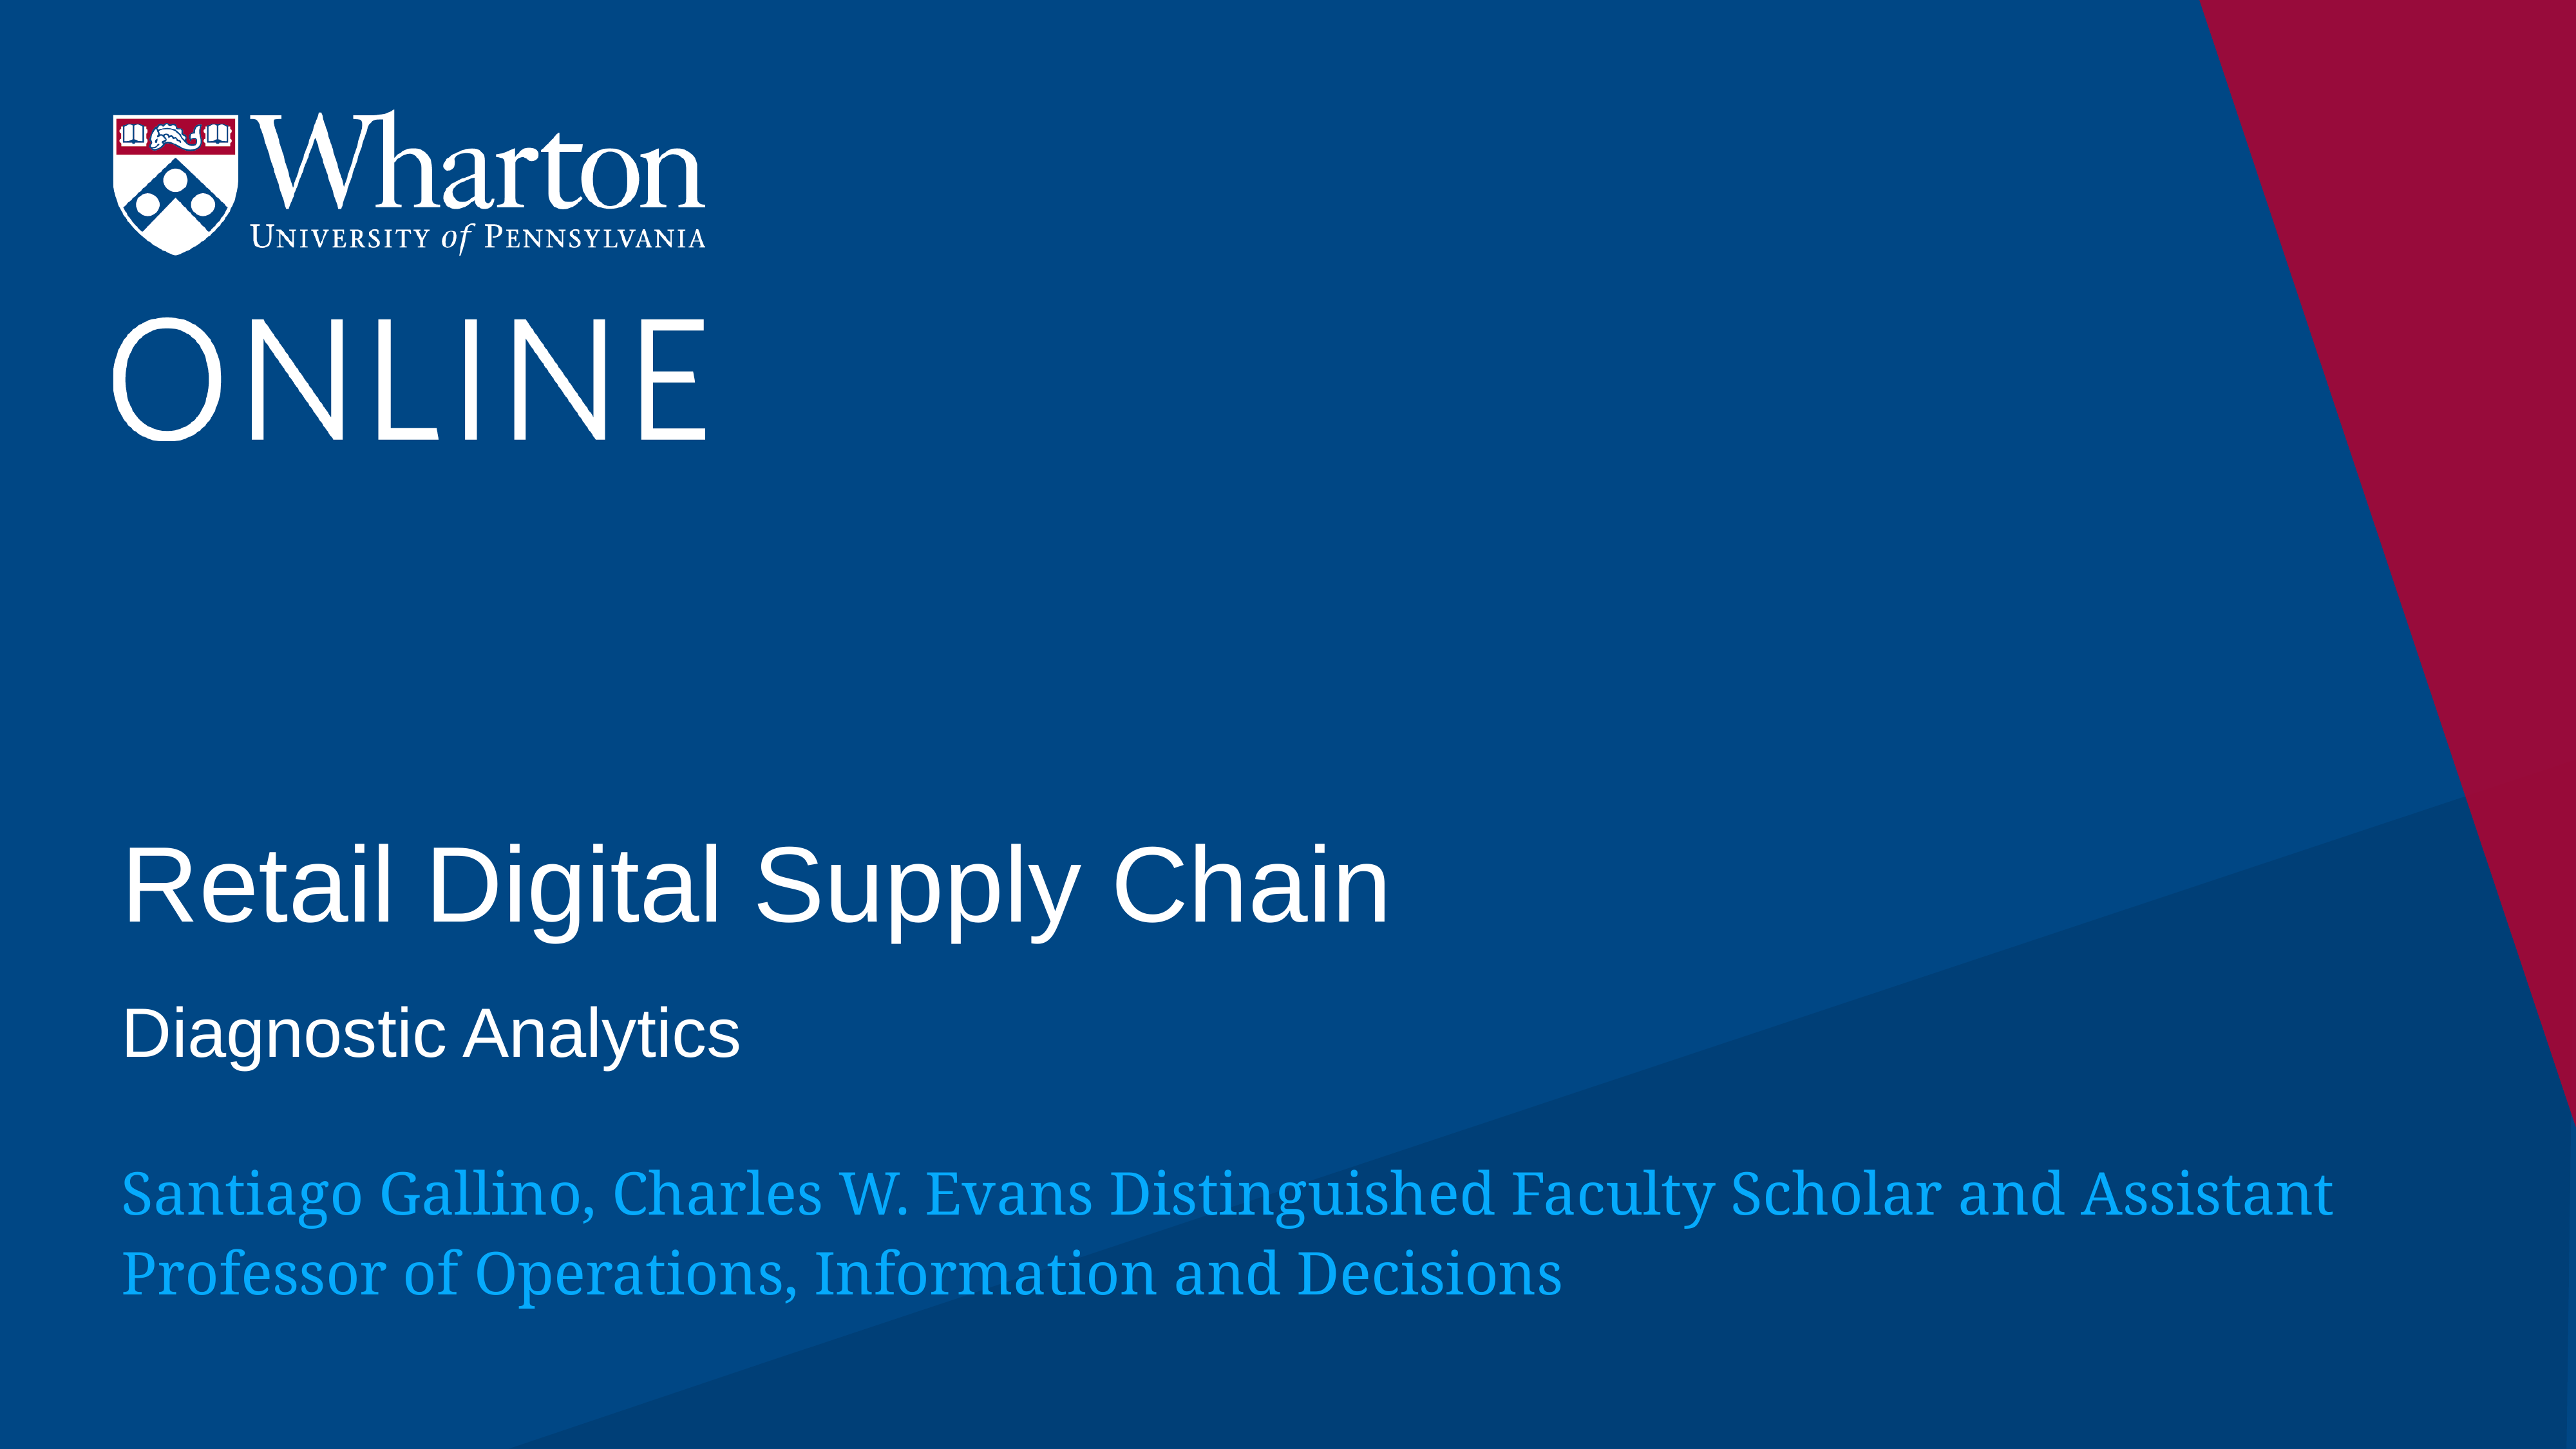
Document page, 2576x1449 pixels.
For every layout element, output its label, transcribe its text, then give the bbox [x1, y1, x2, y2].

picture [113, 109, 705, 441]
list Diagnostic Analytics [121, 976, 2281, 1116]
list Santiago Gallino, Charles W. Evans Distinguished Faculty Scholar and Assistant Professor of Operations, Information and Decisions [121, 1146, 2477, 1311]
title Retail Digital Supply Chain [121, 721, 2414, 945]
